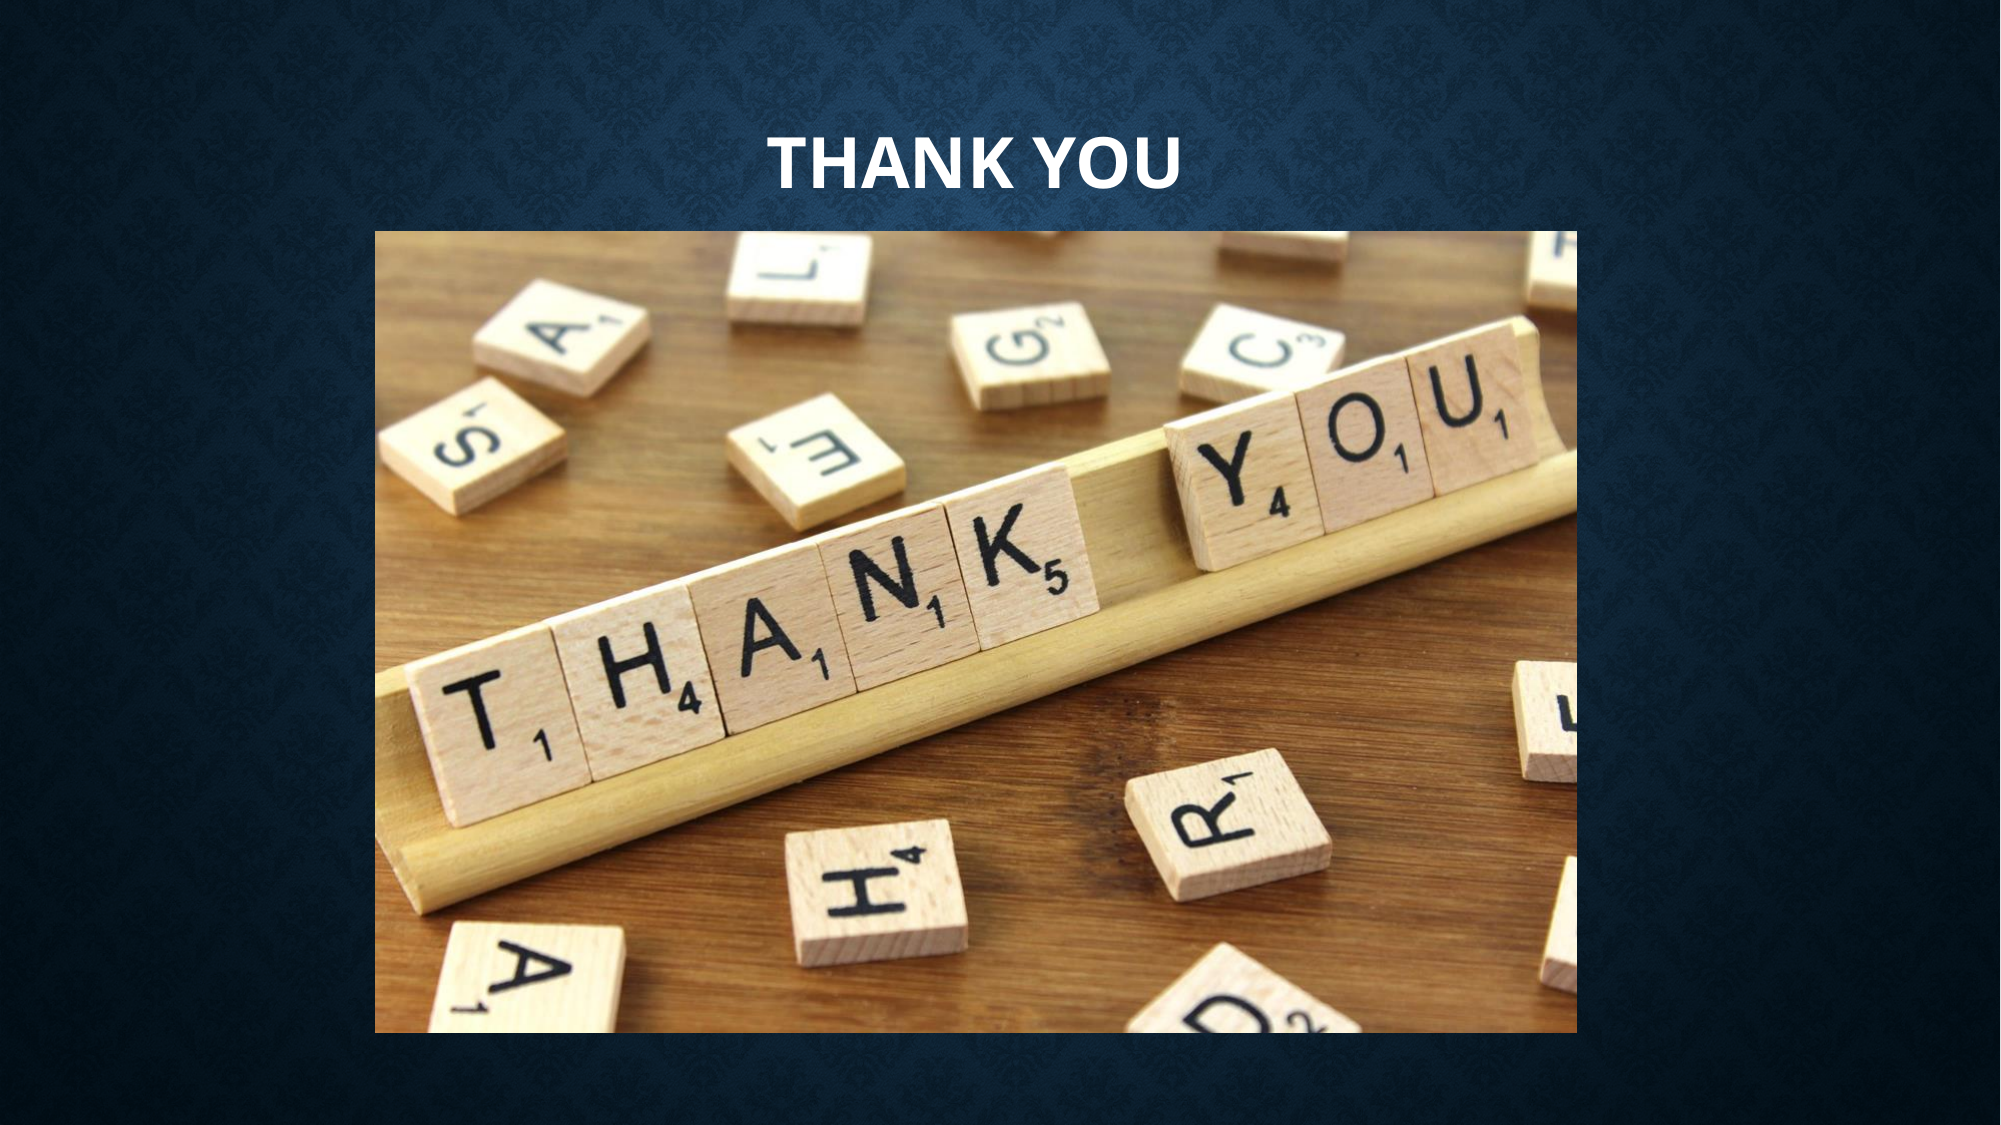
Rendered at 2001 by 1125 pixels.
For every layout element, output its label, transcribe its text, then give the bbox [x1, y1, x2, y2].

title Thank you [126, 56, 1826, 274]
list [375, 231, 1577, 1033]
